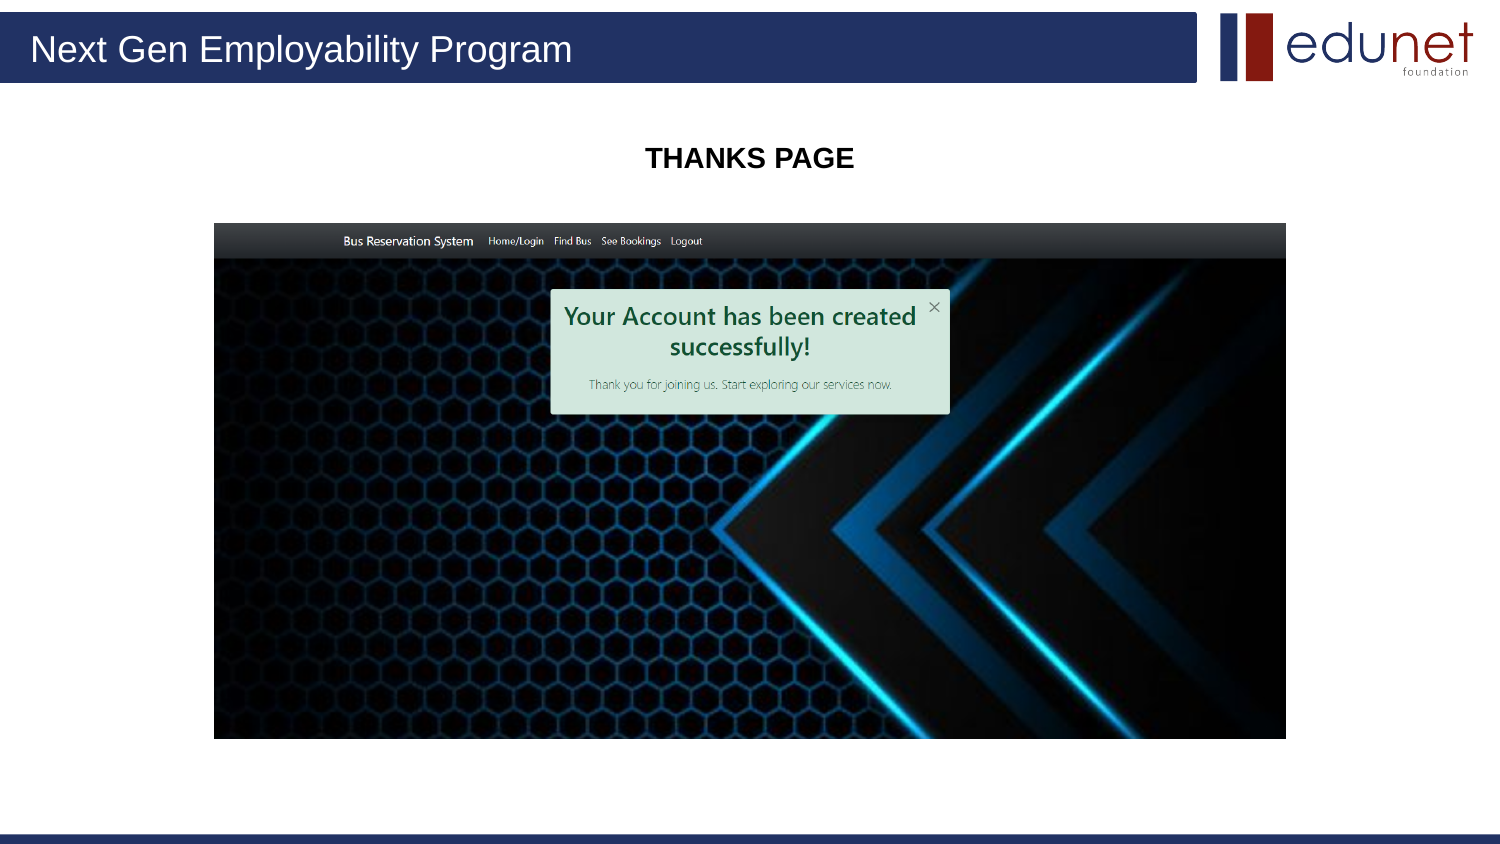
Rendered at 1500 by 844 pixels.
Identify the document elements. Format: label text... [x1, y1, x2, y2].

title THANKS PAGE [103, 105, 1397, 208]
picture [1279, 14, 1482, 83]
picture [213, 223, 1287, 739]
